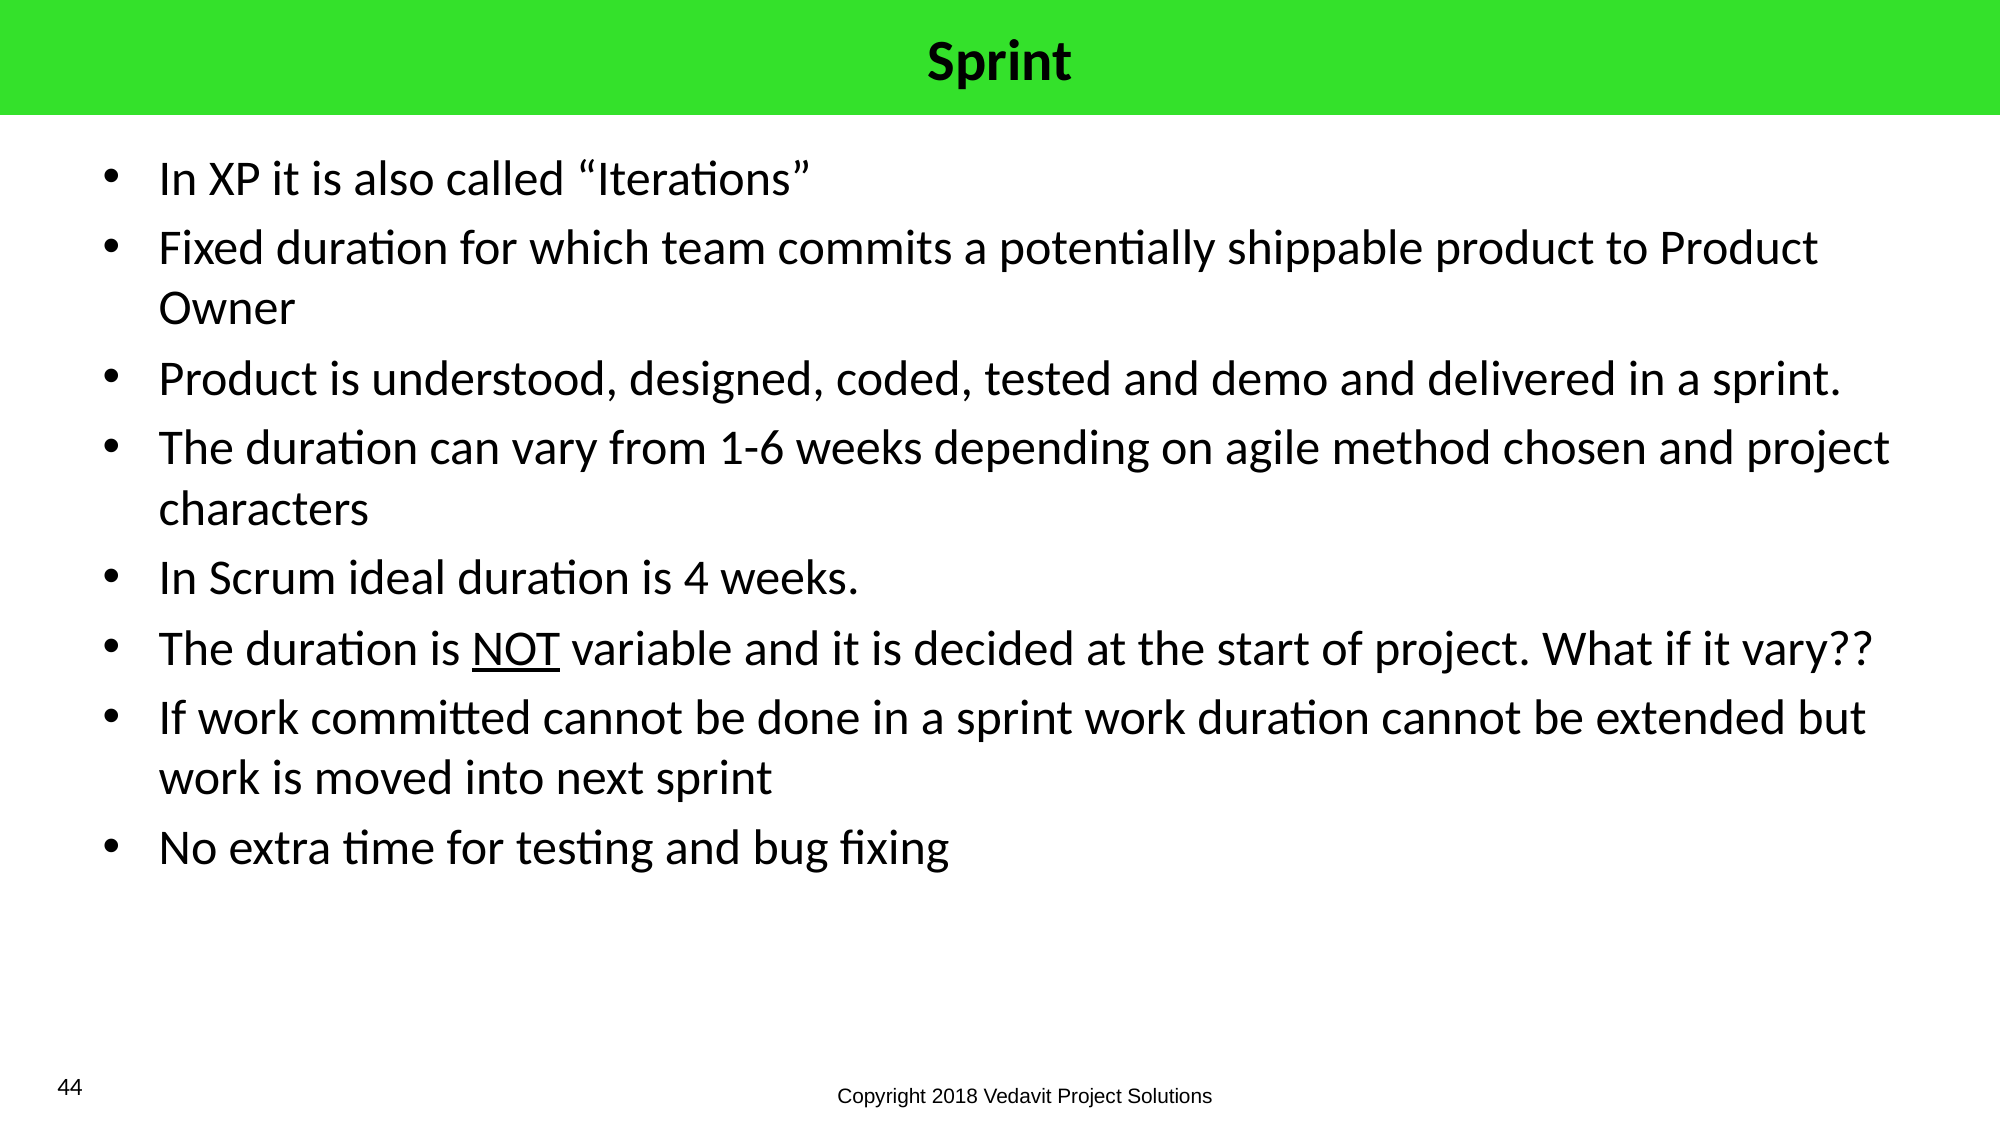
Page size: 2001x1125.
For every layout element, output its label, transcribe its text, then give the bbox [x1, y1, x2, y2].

title Sprint [0, 0, 2000, 115]
list In XP it is also called “Iterations” Fixed duration for which team commits a potentially shippable product to Product Owner Product is understood, designed, coded, tested and demo and delivered in a sprint. The duration can vary from 1-6 weeks depending on agile method chosen and project characters In Scrum ideal duration is 4 weeks. The duration is NOT variable and it is decided at the start of project. What if it vary?? If work committed cannot be done in a sprint work duration cannot be extended but work is moved into next sprint No extra time for testing and bug fixing [87, 137, 1950, 1031]
slide_number 44 [3, 1055, 137, 1116]
